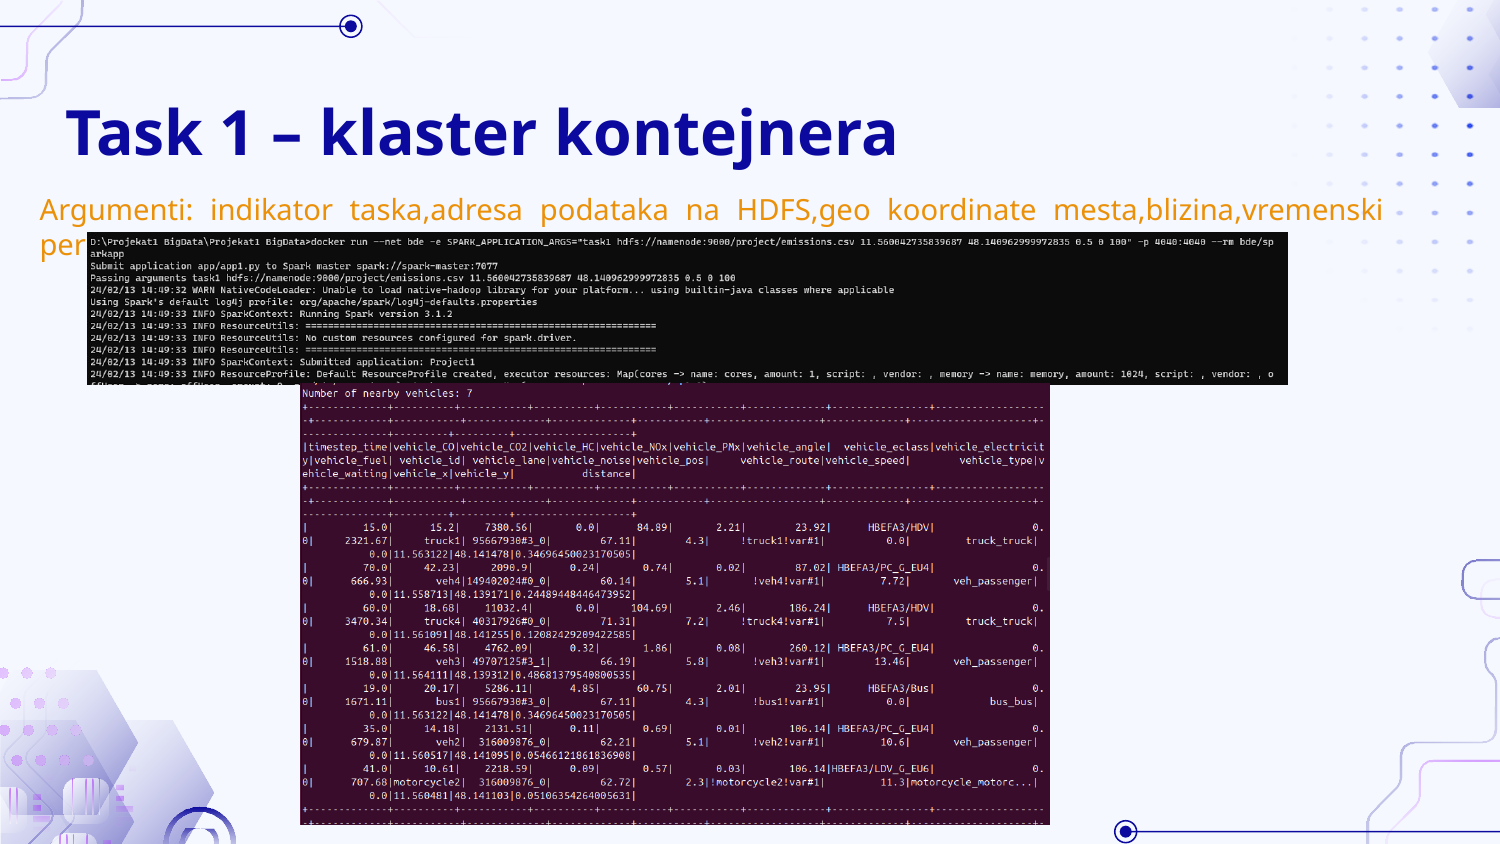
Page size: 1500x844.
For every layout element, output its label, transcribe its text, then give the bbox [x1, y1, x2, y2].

picture [1243, 0, 1500, 352]
text_box Argumenti: indikator taska,adresa podataka na HDFS,geo koordinate mesta,blizina,vremenski period [24, 184, 1400, 409]
picture [87, 232, 1288, 826]
title Task 1 – klaster kontejnera [50, 77, 1314, 172]
